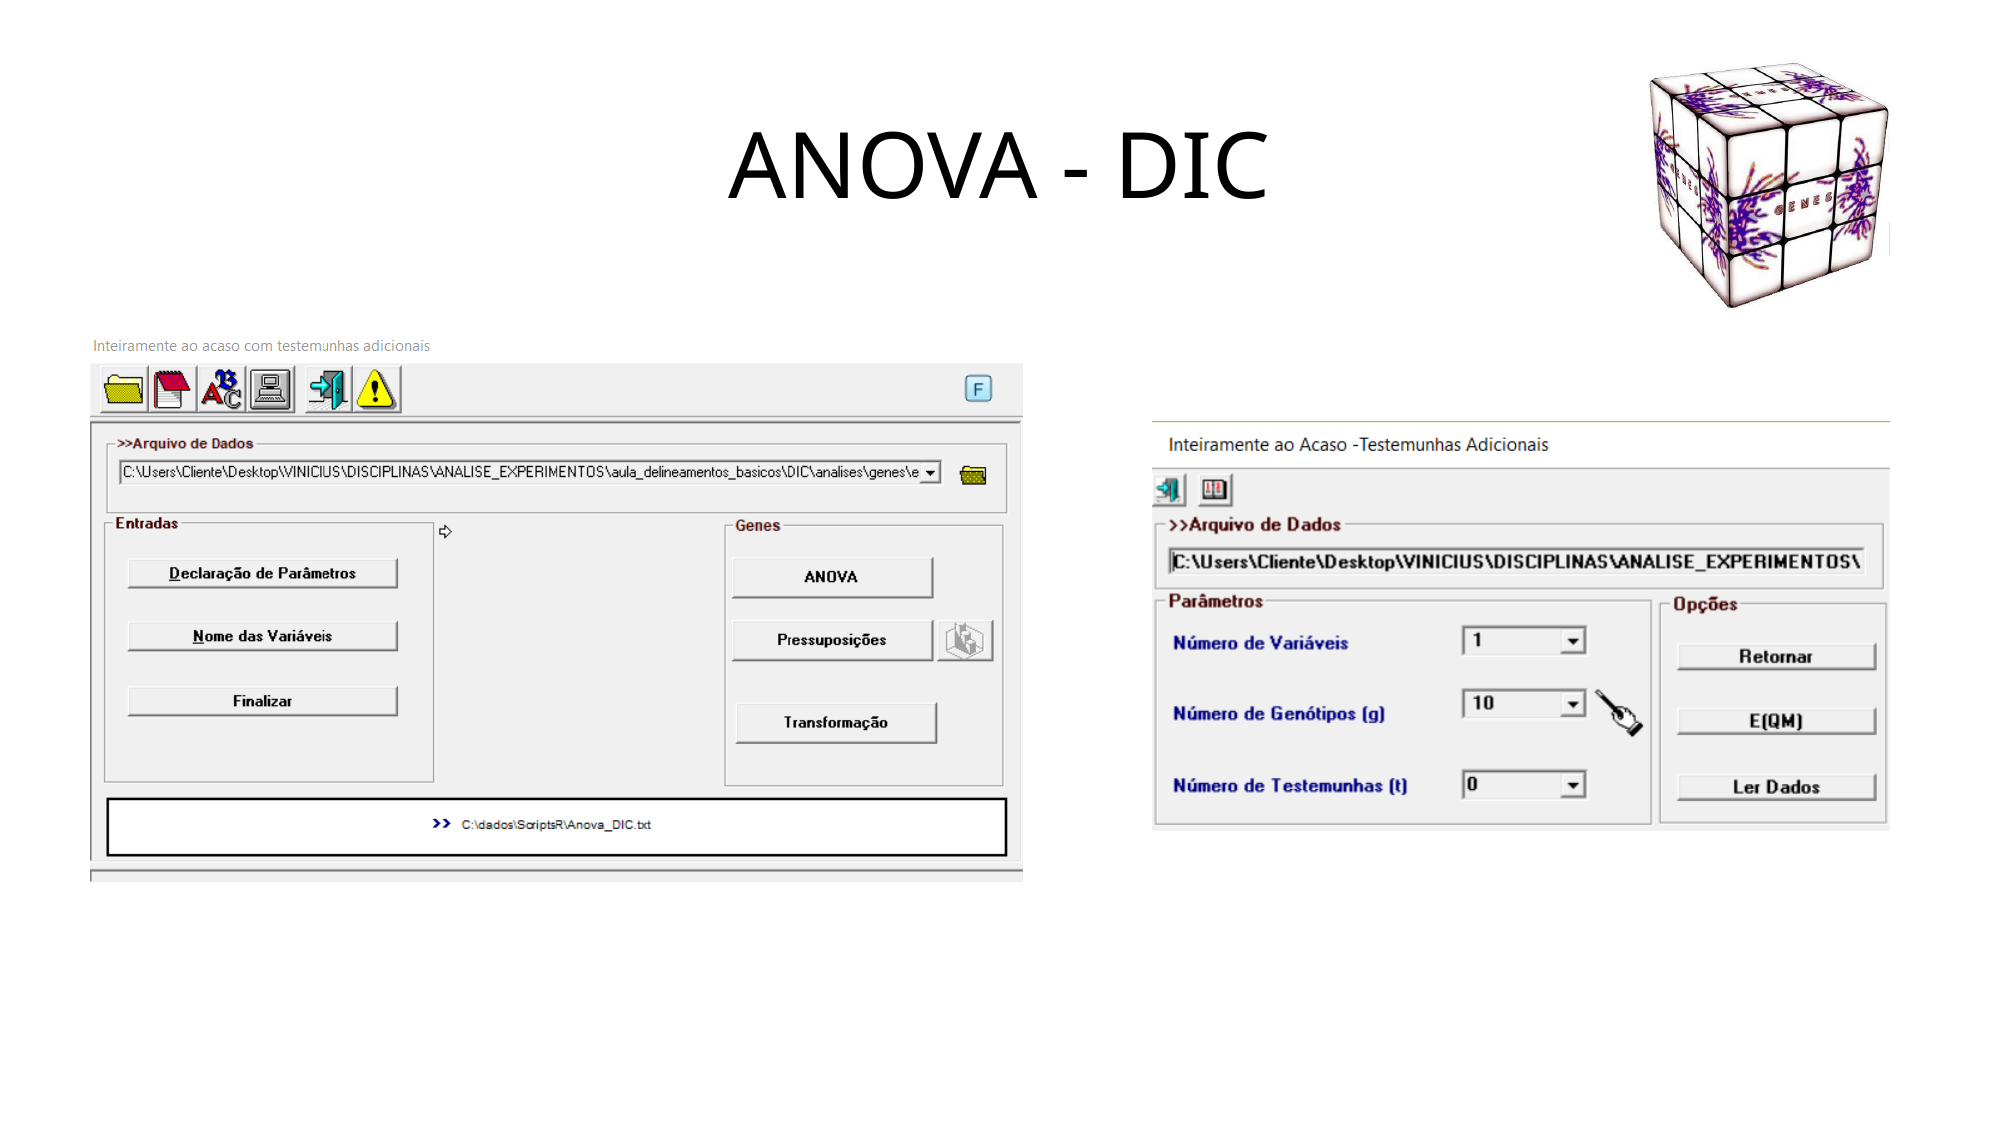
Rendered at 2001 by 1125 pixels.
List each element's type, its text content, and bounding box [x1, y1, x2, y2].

picture [1648, 59, 1890, 310]
picture [1152, 421, 1890, 831]
title ANOVA - DIC [137, 59, 1648, 278]
picture [90, 330, 1023, 882]
